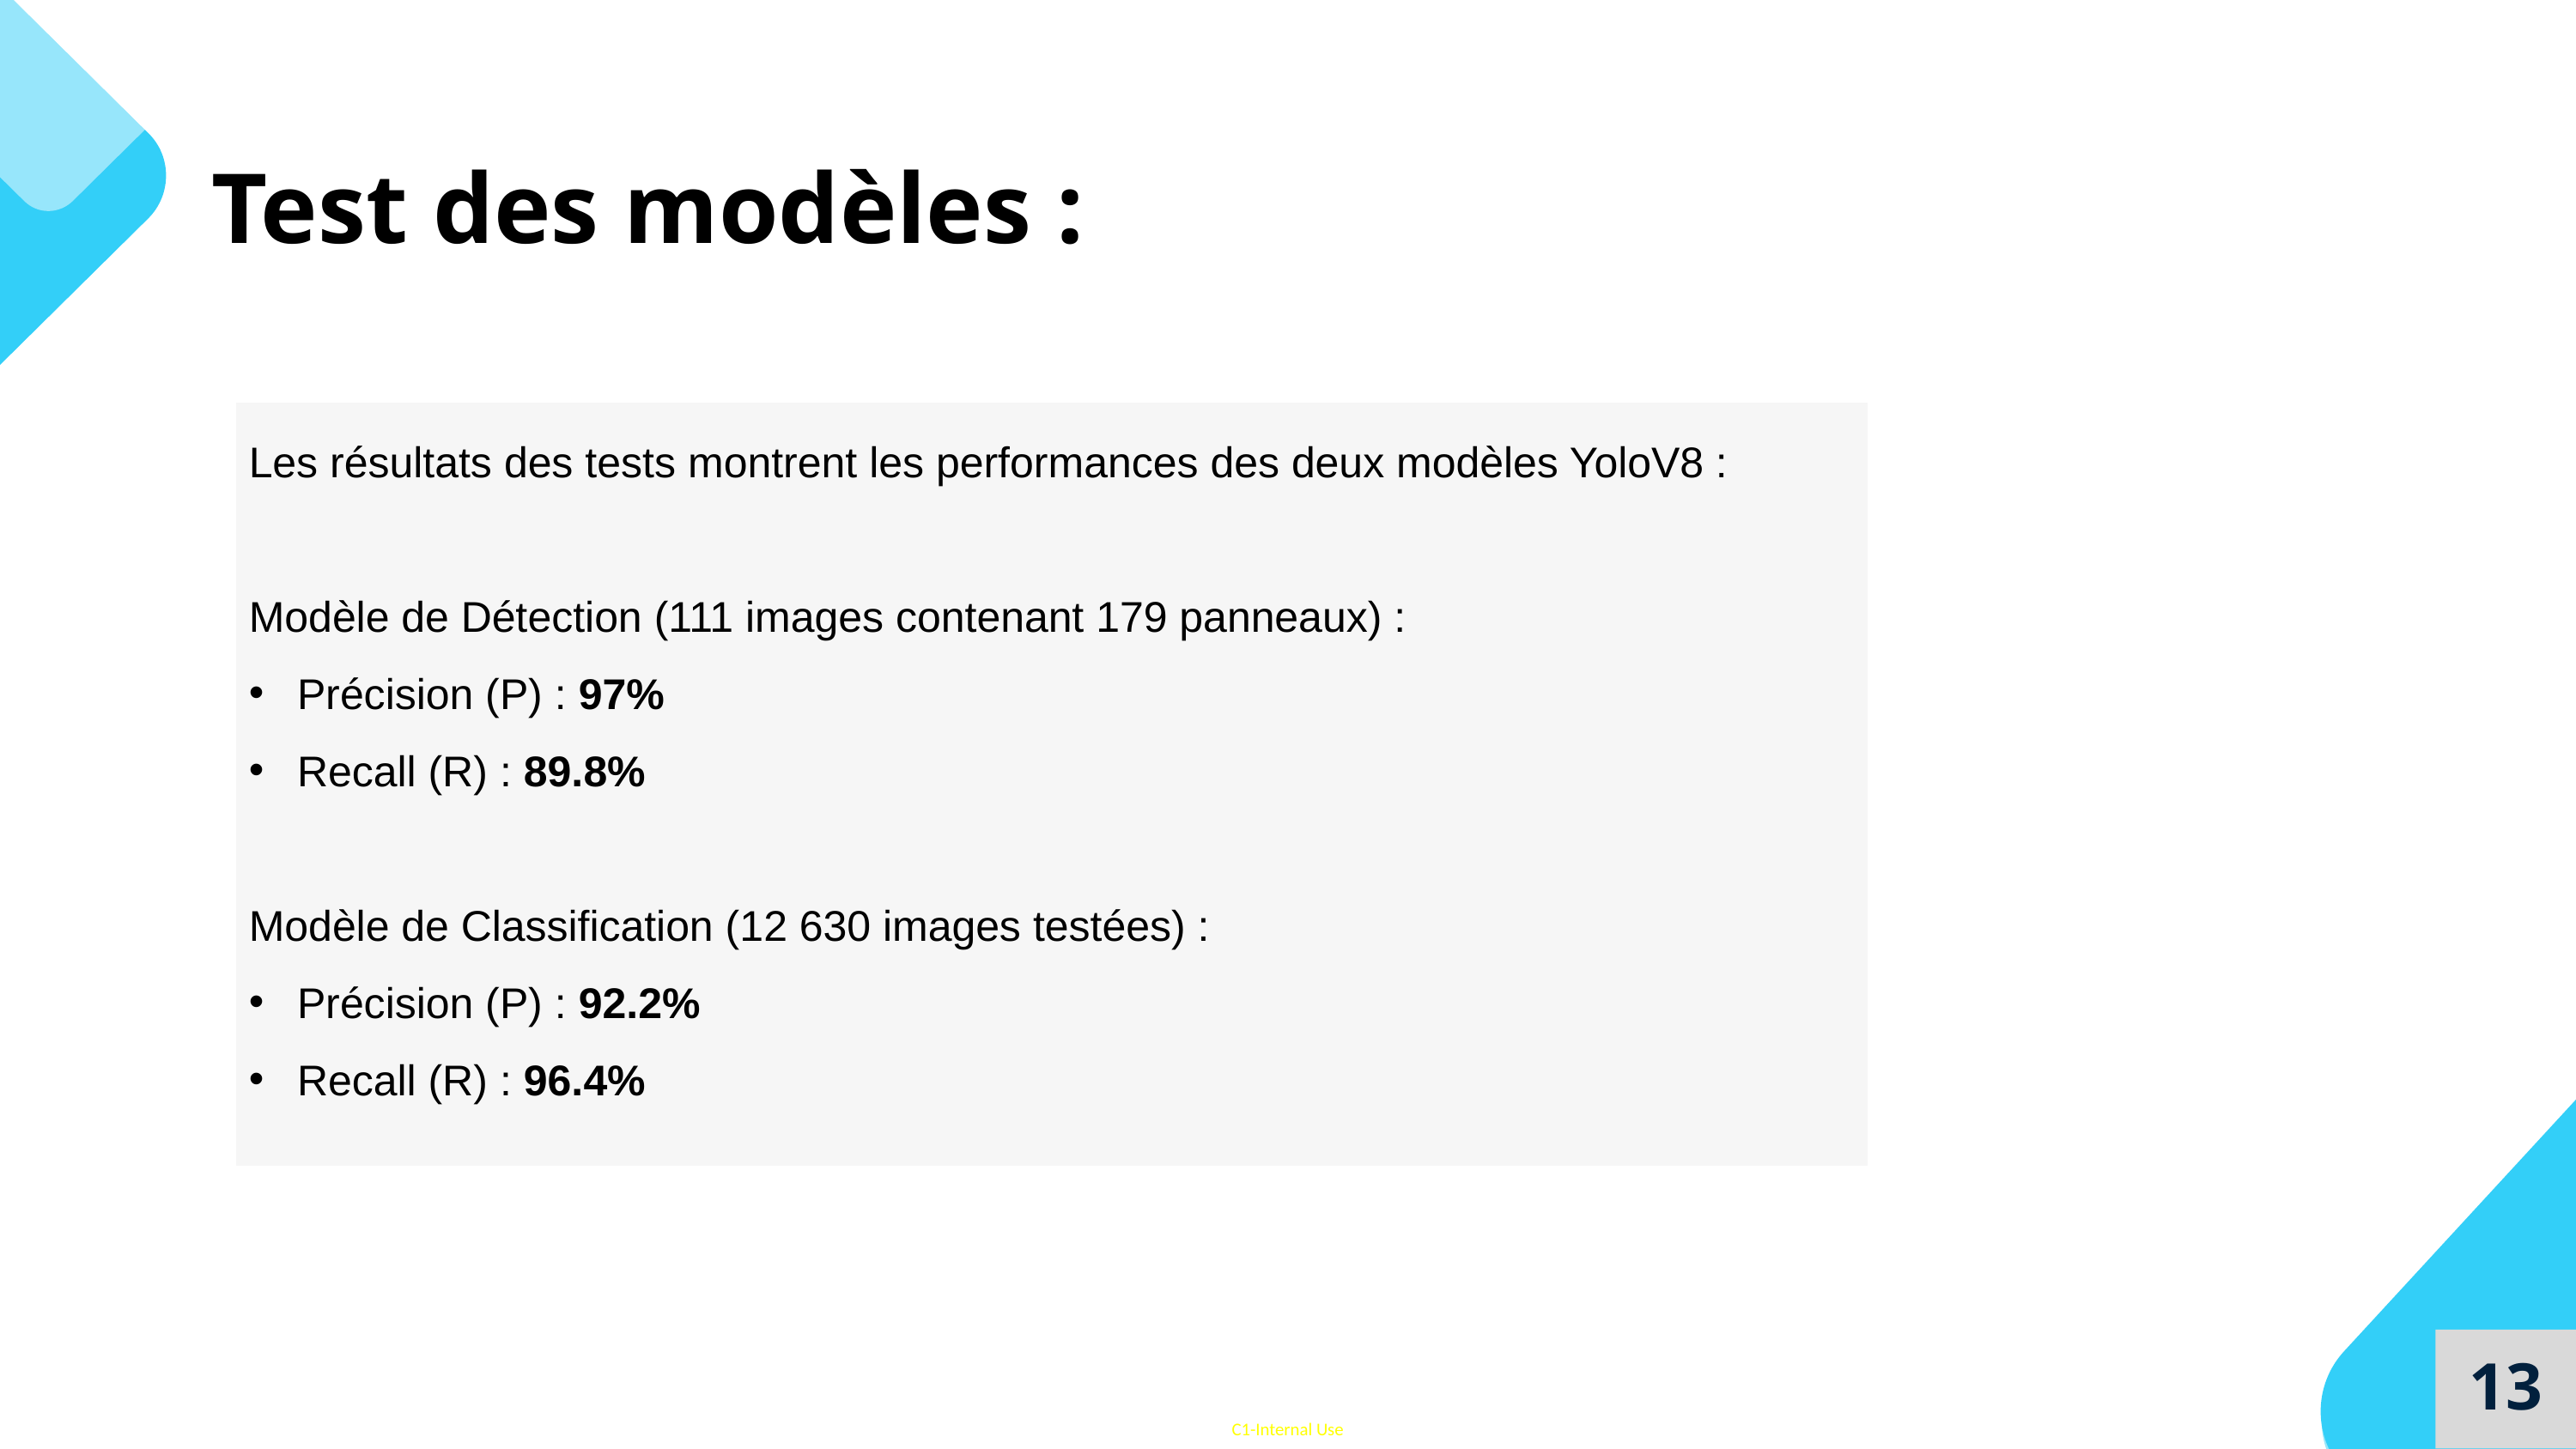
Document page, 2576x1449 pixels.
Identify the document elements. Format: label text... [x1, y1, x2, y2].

title Test des modèles : [161, 121, 2332, 282]
text_box 13 [2435, 1329, 2576, 1449]
text_box [2318, 1096, 2576, 1449]
text_box Les résultats des tests montrent les performances des deux modèles YoloV8 : Modèle de Détection (111 images contenant 179 panneaux) : Précision (P) : 97% Recall (R) : 89.8% Modèle de Classification (12 630 images testées) : Précision (P) : 92.2% Recall (R) : 96.4% [236, 402, 1868, 1167]
